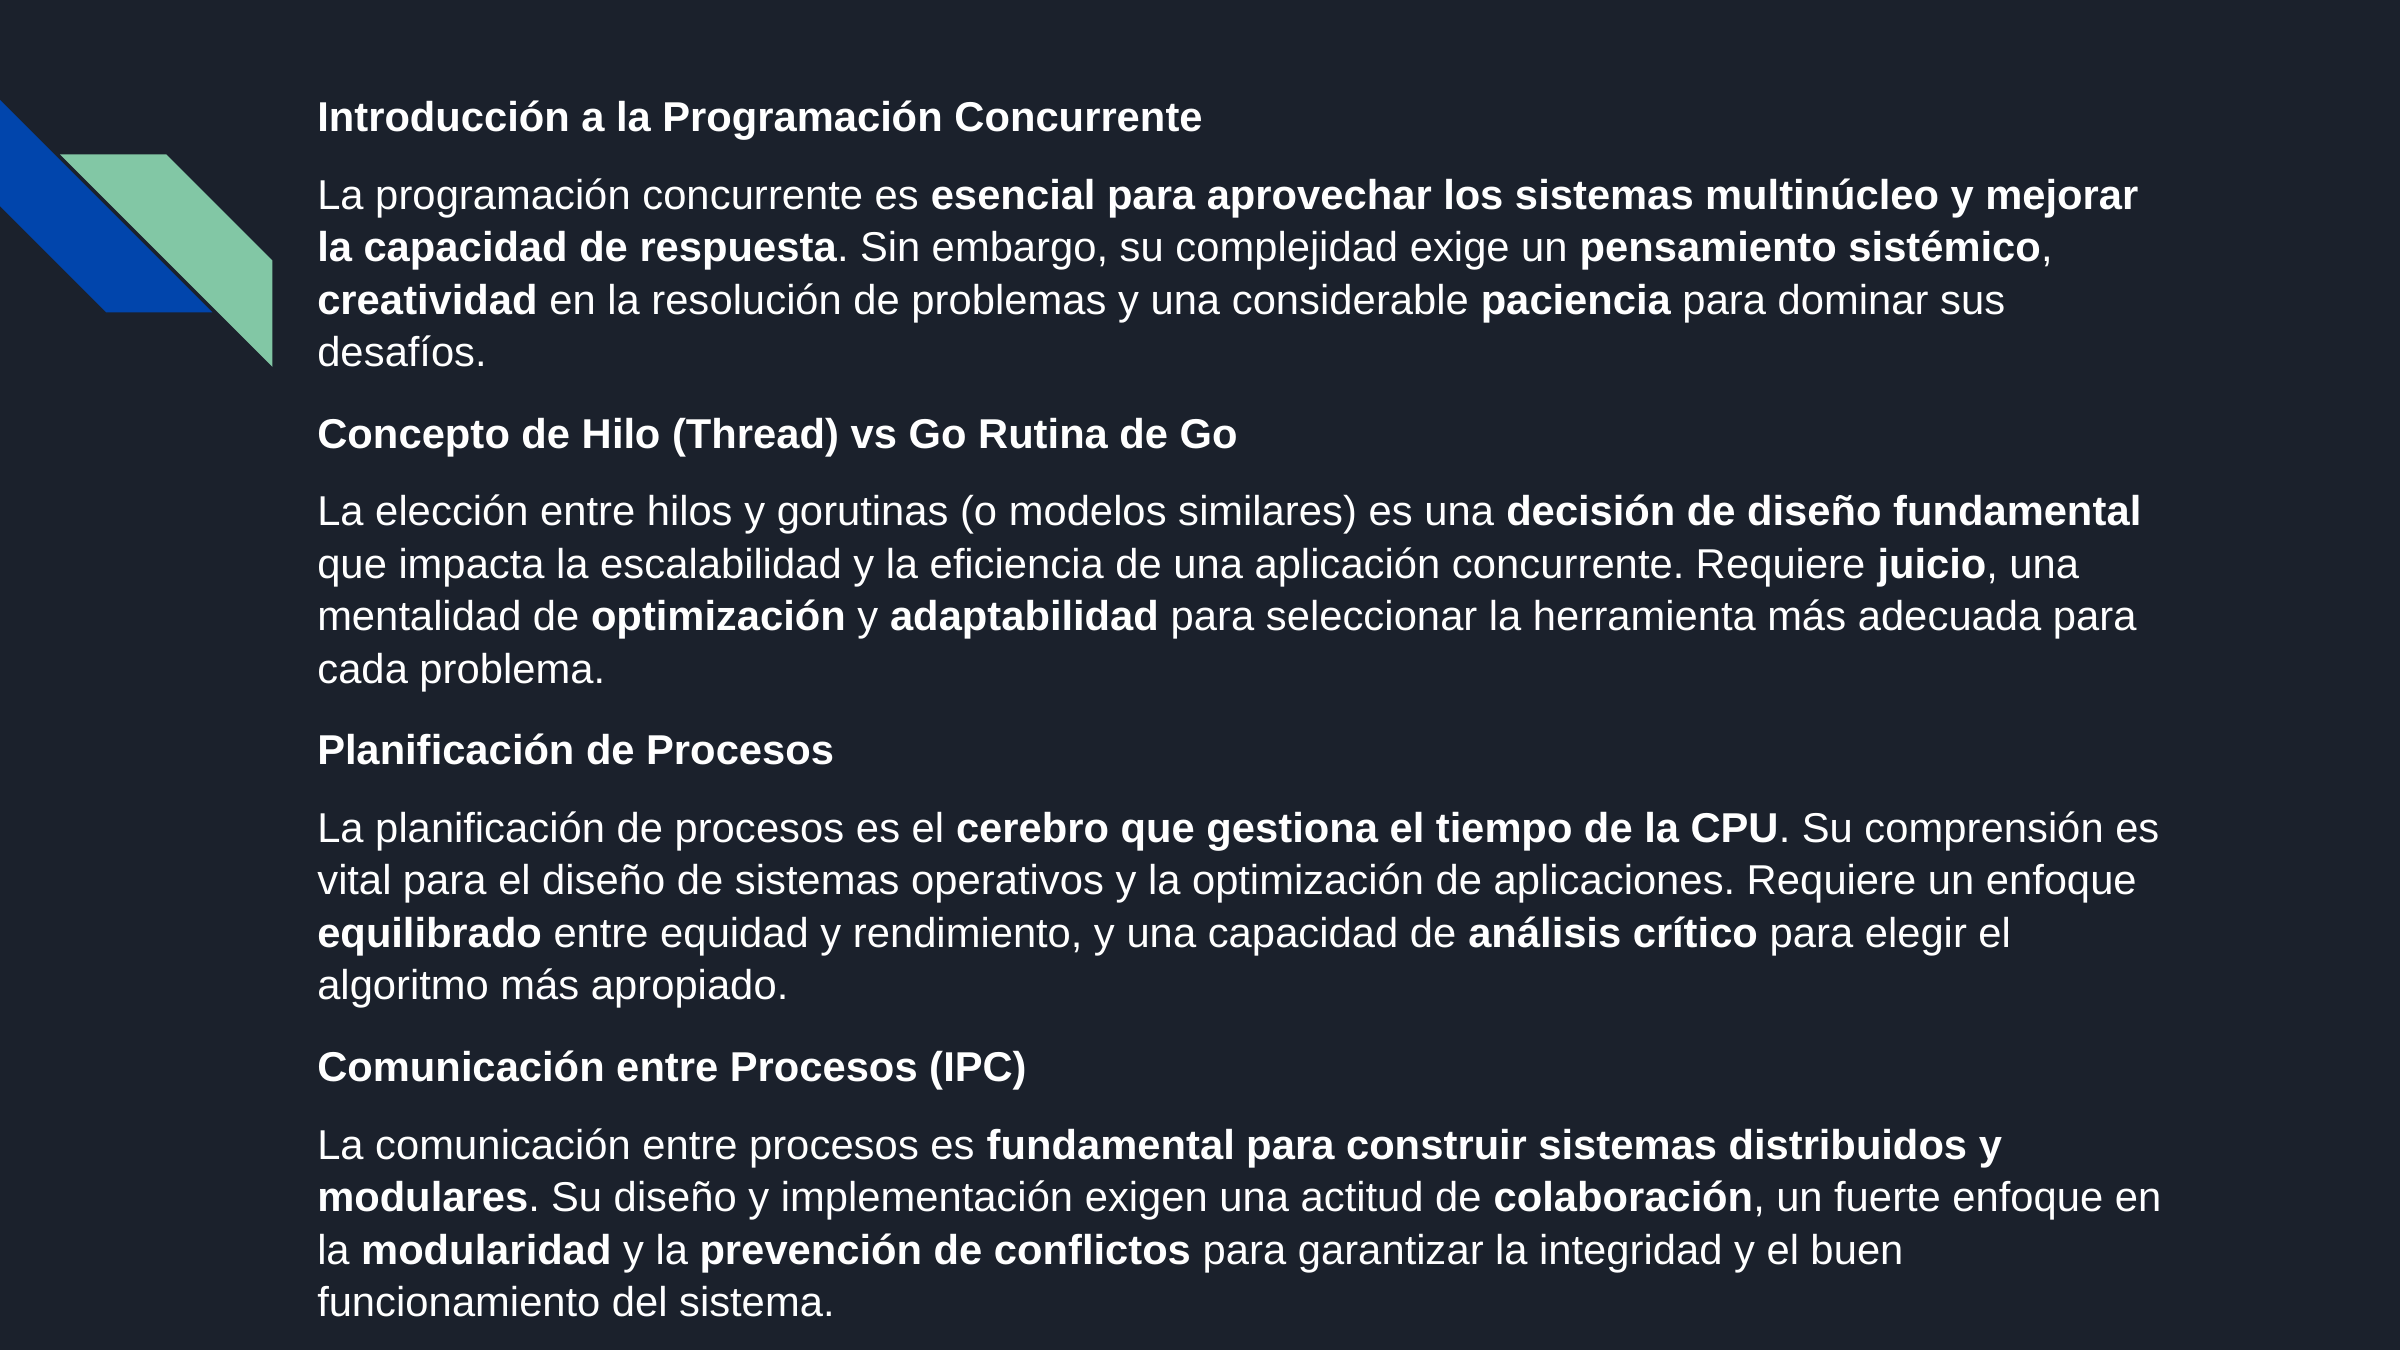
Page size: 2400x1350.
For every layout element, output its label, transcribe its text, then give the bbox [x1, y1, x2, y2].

list Introducción a la Programación Concurrente La programación concurrente es esencial para aprovechar los sistemas multinúcleo y mejorar la capacidad de respuesta. Sin embargo, su complejidad exige un pensamiento sistémico, creatividad en la resolución de problemas y una considerable paciencia para dominar sus desafíos. Concepto de Hilo (Thread) vs Go Rutina de Go La elección entre hilos y gorutinas (o modelos similares) es una decisión de diseño fundamental que impacta la escalabilidad y la eficiencia de una aplicación concurrente. Requiere juicio, una mentalidad de optimización y adaptabilidad para seleccionar la herramienta más adecuada para cada problema. Planificación de Procesos La planificación de procesos es el cerebro que gestiona el tiempo de la CPU. Su comprensión es vital para el diseño de sistemas operativos y la optimización de aplicaciones. Requiere un enfoque equilibrado entre equidad y rendimiento, y una capacidad de análisis crítico para elegir el algoritmo más apropiado. Comunicación entre Procesos (IPC) La comunicación entre procesos es fundamental para construir sistemas distribuidos y modulares. Su diseño y implementación exigen una actitud de colaboración, un fuerte enfoque en la modularidad y la prevención de conflictos para garantizar la integridad y el buen funcionamiento del sistema. [293, 63, 2188, 1176]
